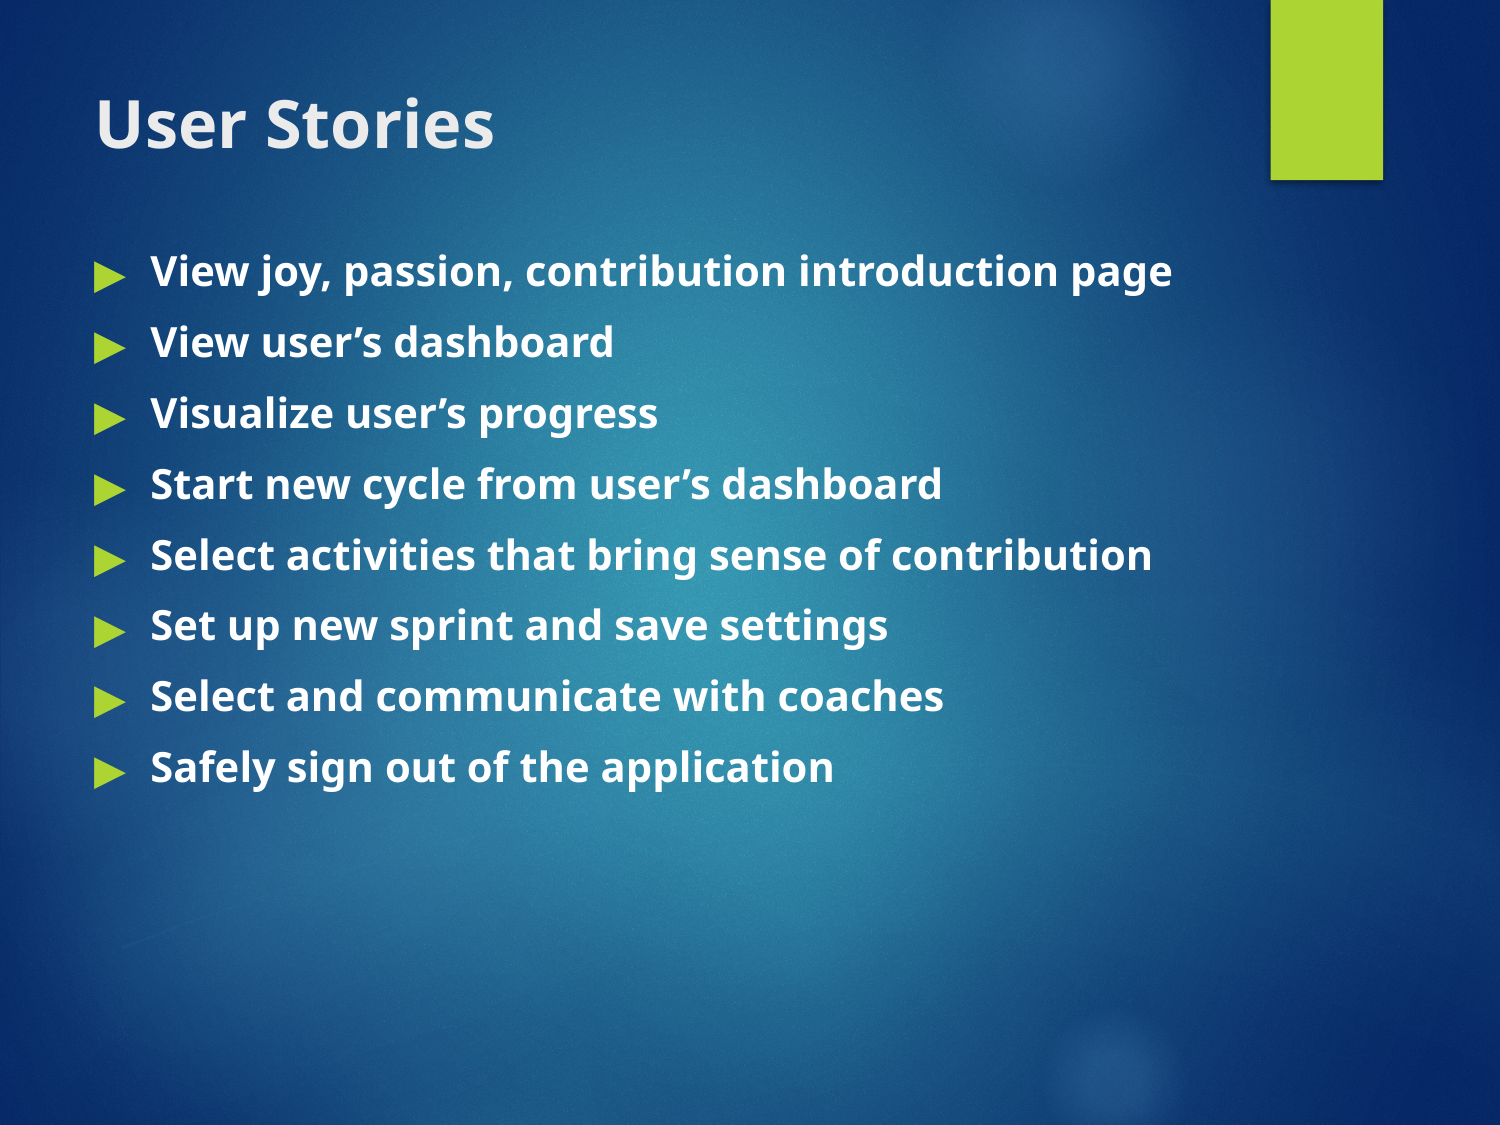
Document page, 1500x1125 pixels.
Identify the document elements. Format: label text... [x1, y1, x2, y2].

picture [0, 0, 1500, 1125]
title User Stories [79, 74, 1237, 225]
list View joy, passion, contribution introduction page View user’s dashboard Visualize user’s progress Start new cycle from user’s dashboard Select activities that bring sense of contribution Set up new sprint and save settings Select and communicate with coaches Safely sign out of the application [79, 237, 1438, 1025]
